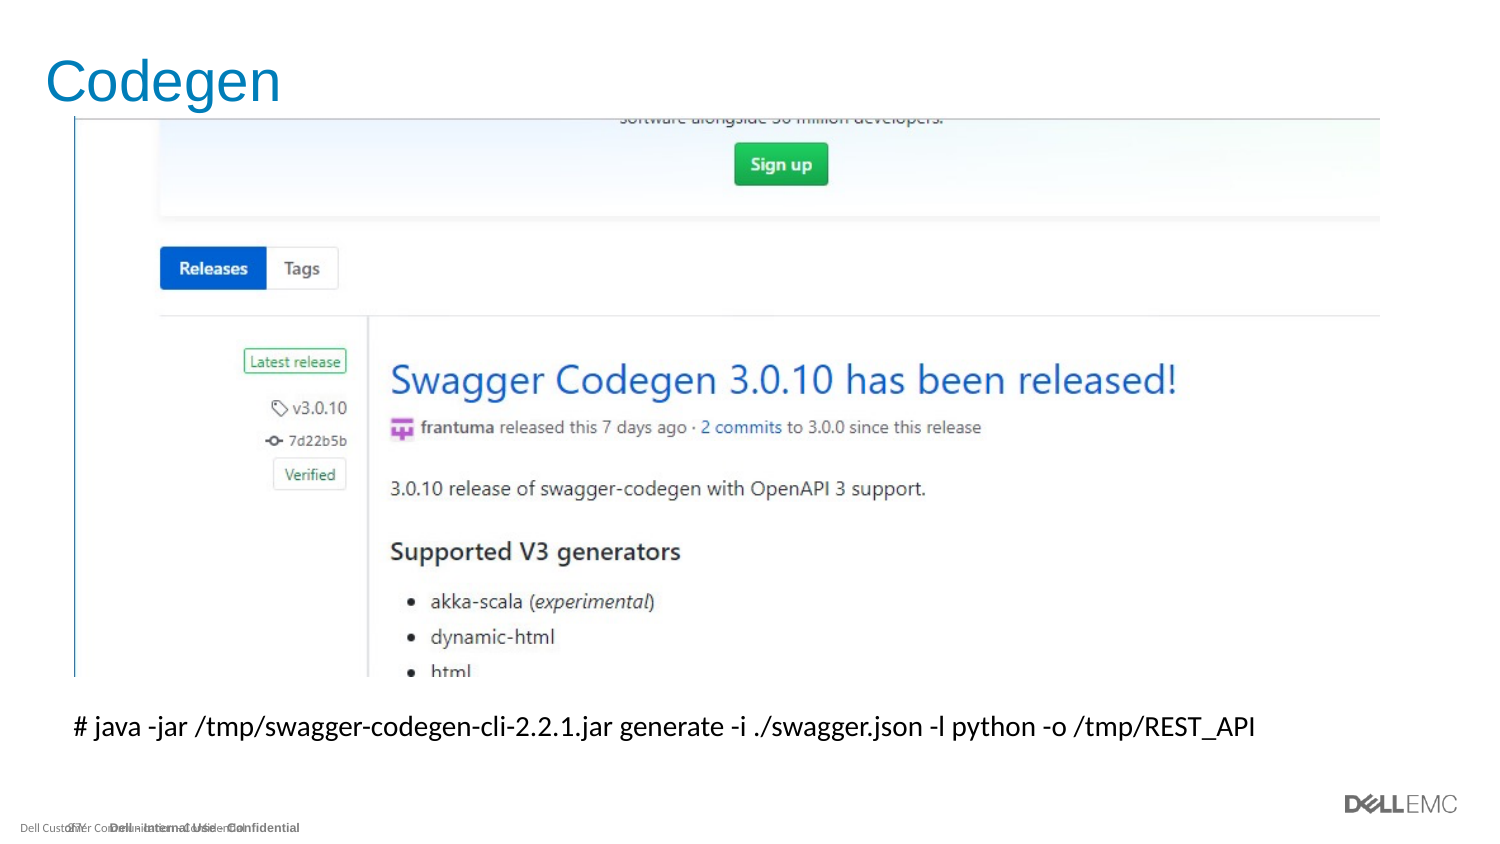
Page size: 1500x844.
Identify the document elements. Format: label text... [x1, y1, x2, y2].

title Codegen [45, 43, 1350, 117]
text_box # java -jar /tmp/swagger-codegen-cli-2.2.1.jar generate -i ./swagger.json -l python -o /tmp/REST_API [58, 699, 1301, 750]
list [74, 116, 1380, 678]
picture [1345, 793, 1457, 814]
